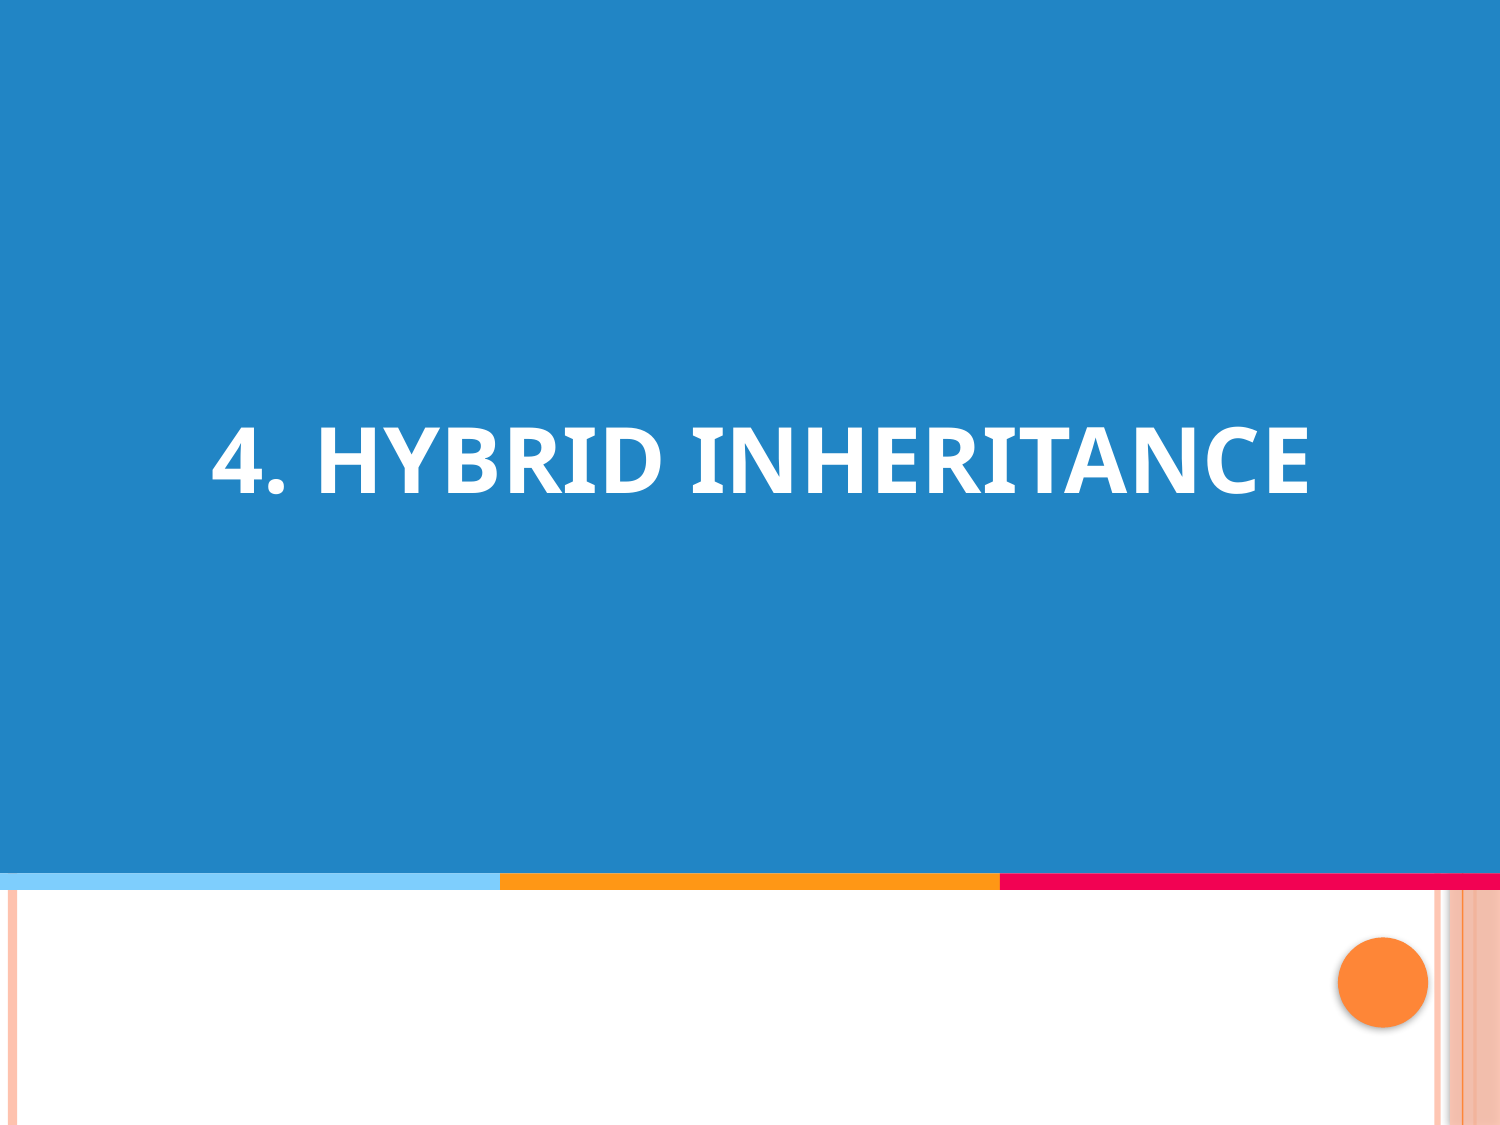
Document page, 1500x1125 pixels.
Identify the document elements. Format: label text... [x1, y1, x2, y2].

title 4. Hybrid Inheritance [62, 414, 1463, 528]
